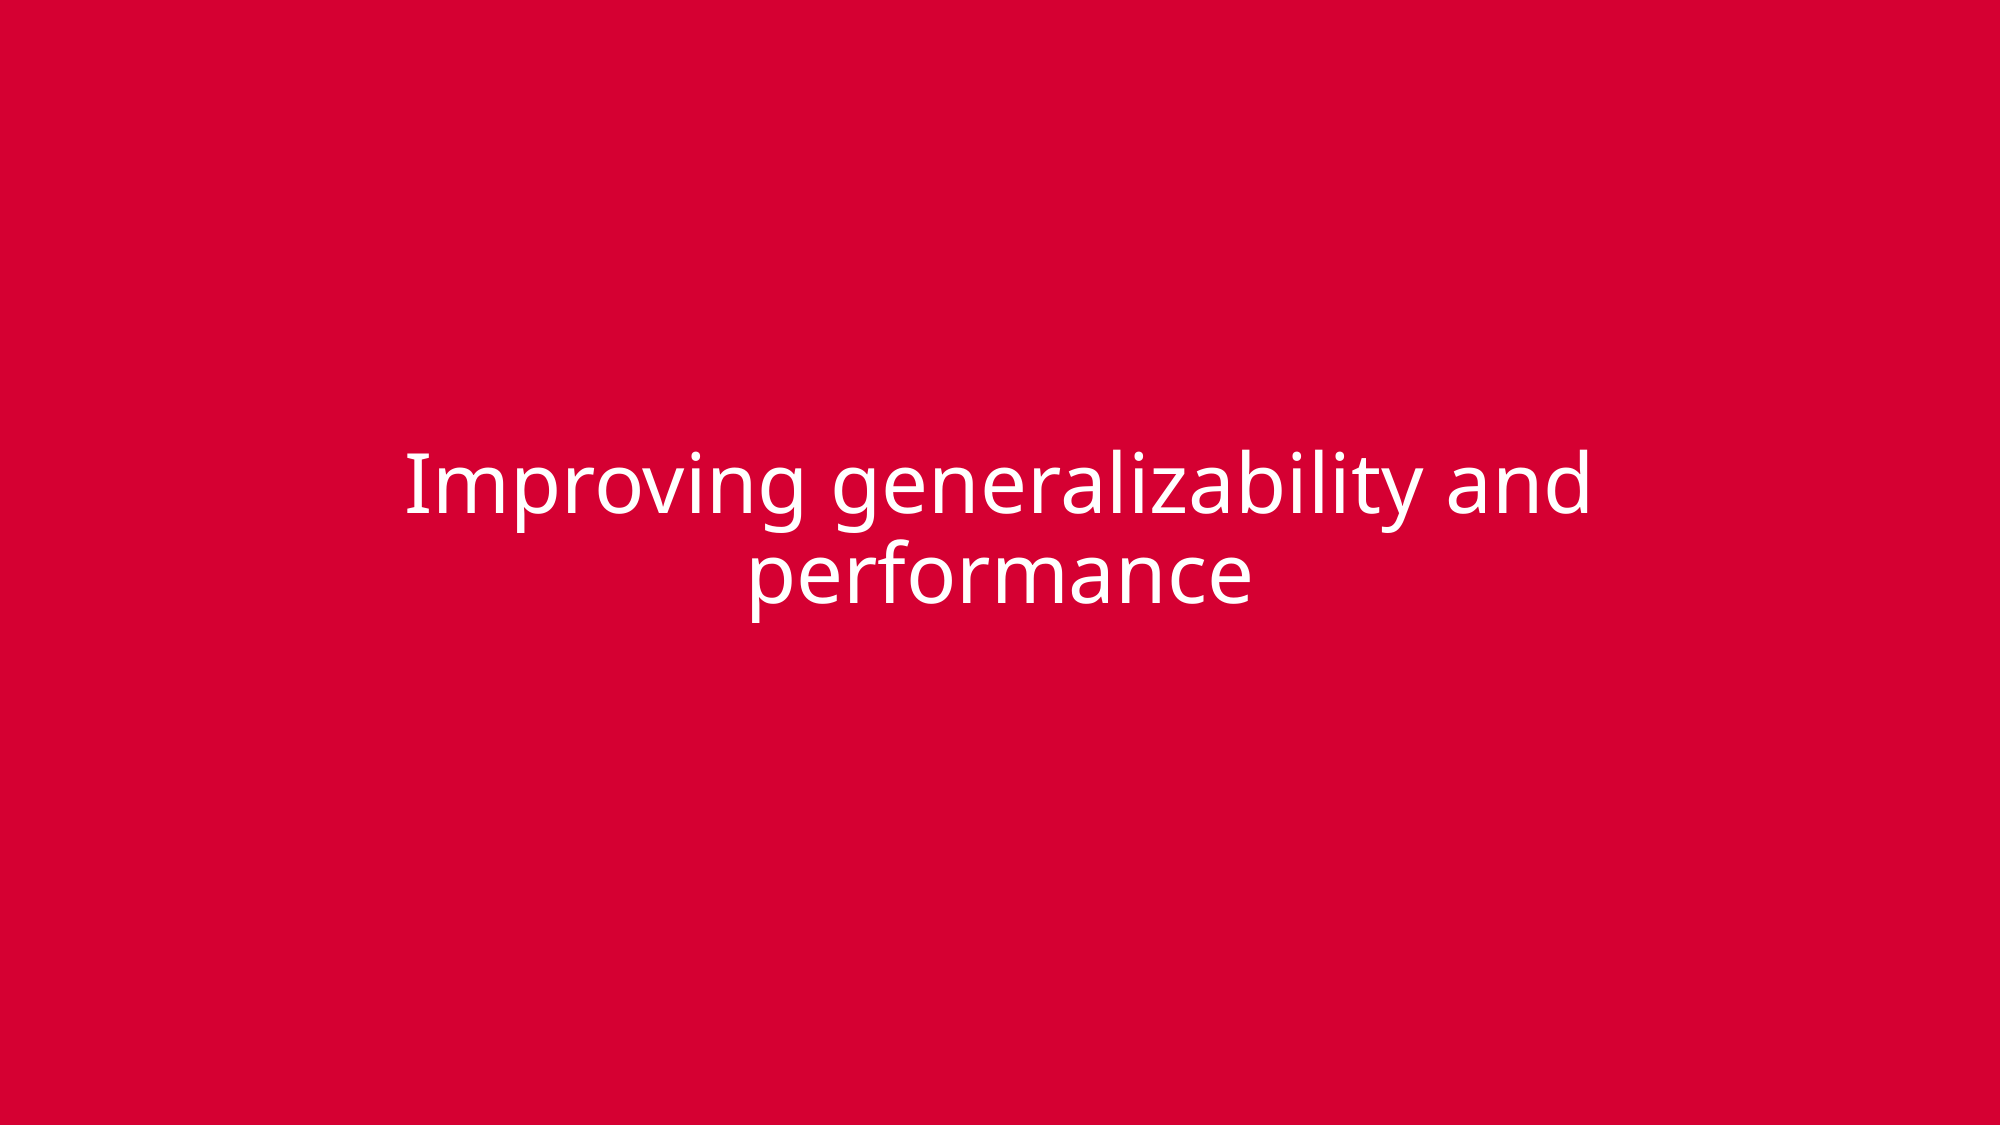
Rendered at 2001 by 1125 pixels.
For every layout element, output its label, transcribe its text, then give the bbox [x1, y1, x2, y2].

title Improving generalizability and performance [137, 423, 1863, 641]
